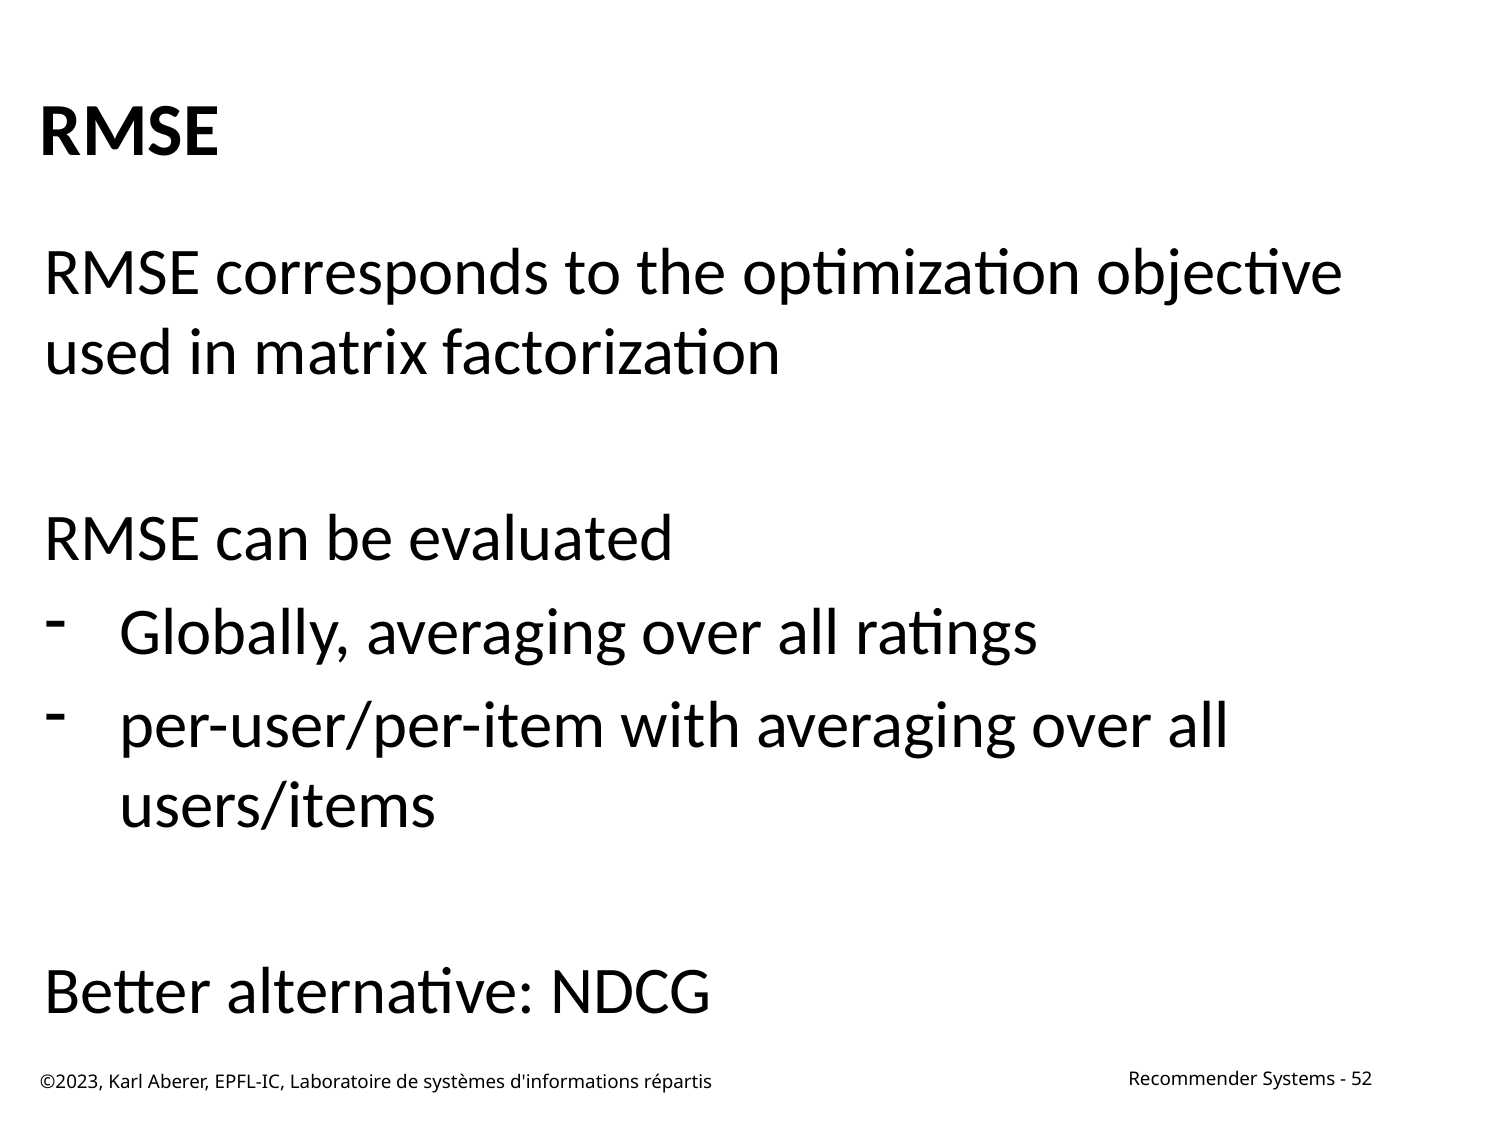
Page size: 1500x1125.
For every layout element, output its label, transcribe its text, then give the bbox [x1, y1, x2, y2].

list RMSE corresponds to the optimization objective used in matrix factorization RMSE can be evaluated Globally, averaging over all ratings per-user/per-item with averaging over all users/items Better alternative: NDCG [29, 219, 1393, 1046]
footer ©2023, Karl Aberer, EPFL-IC, Laboratoire de systèmes d'informations répartis [24, 1062, 988, 1101]
title RMSE [24, 49, 1388, 201]
